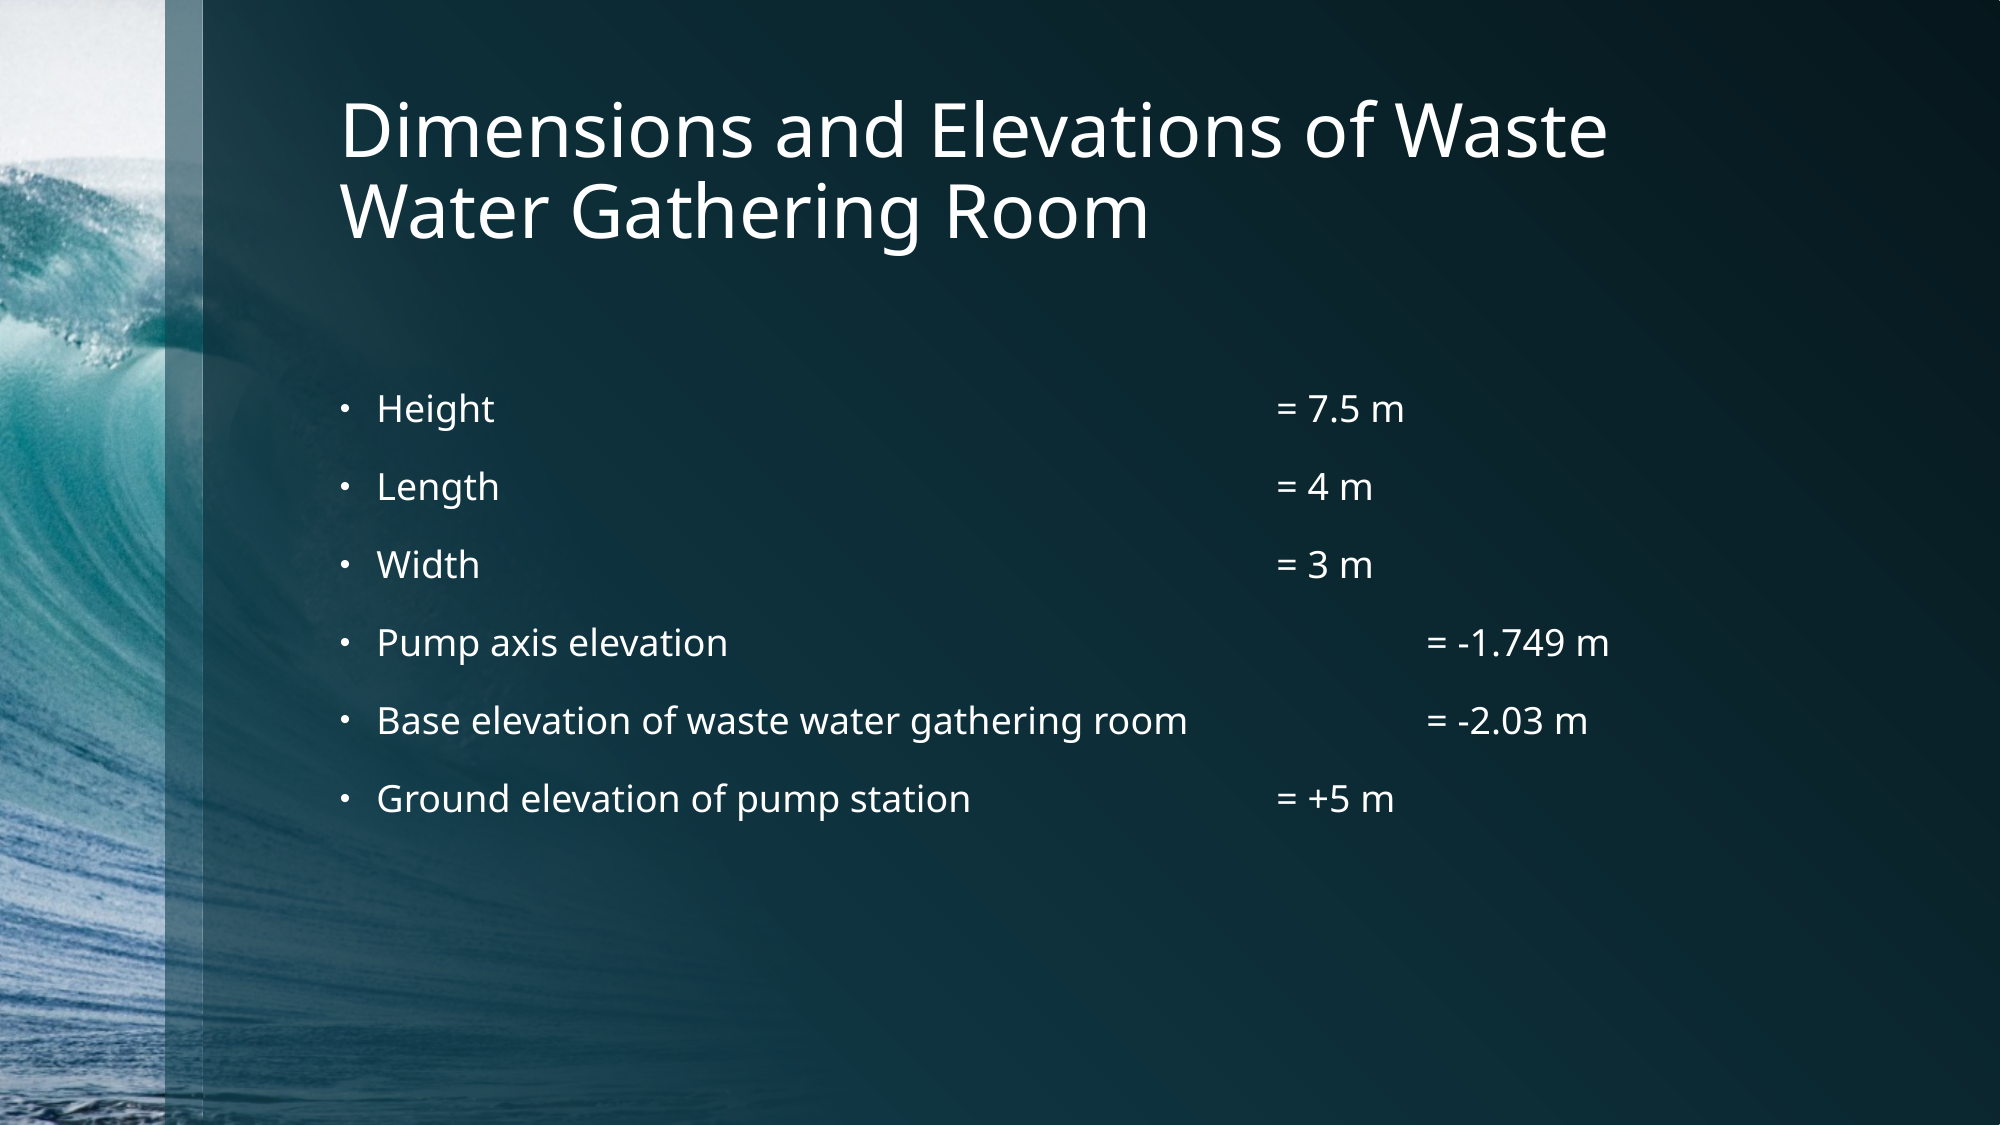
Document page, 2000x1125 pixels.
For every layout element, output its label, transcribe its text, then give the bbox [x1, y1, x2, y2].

title Dimensions and Elevations of Waste Water Gathering Room [324, 62, 1825, 263]
list Height = 7.5 m Length = 4 m Width = 3 m Pump axis elevation = -1.749 m Base elevation of waste water gathering room = -2.03 m Ground elevation of pump station = +5 m [324, 299, 1825, 1025]
picture [0, 0, 2000, 1125]
